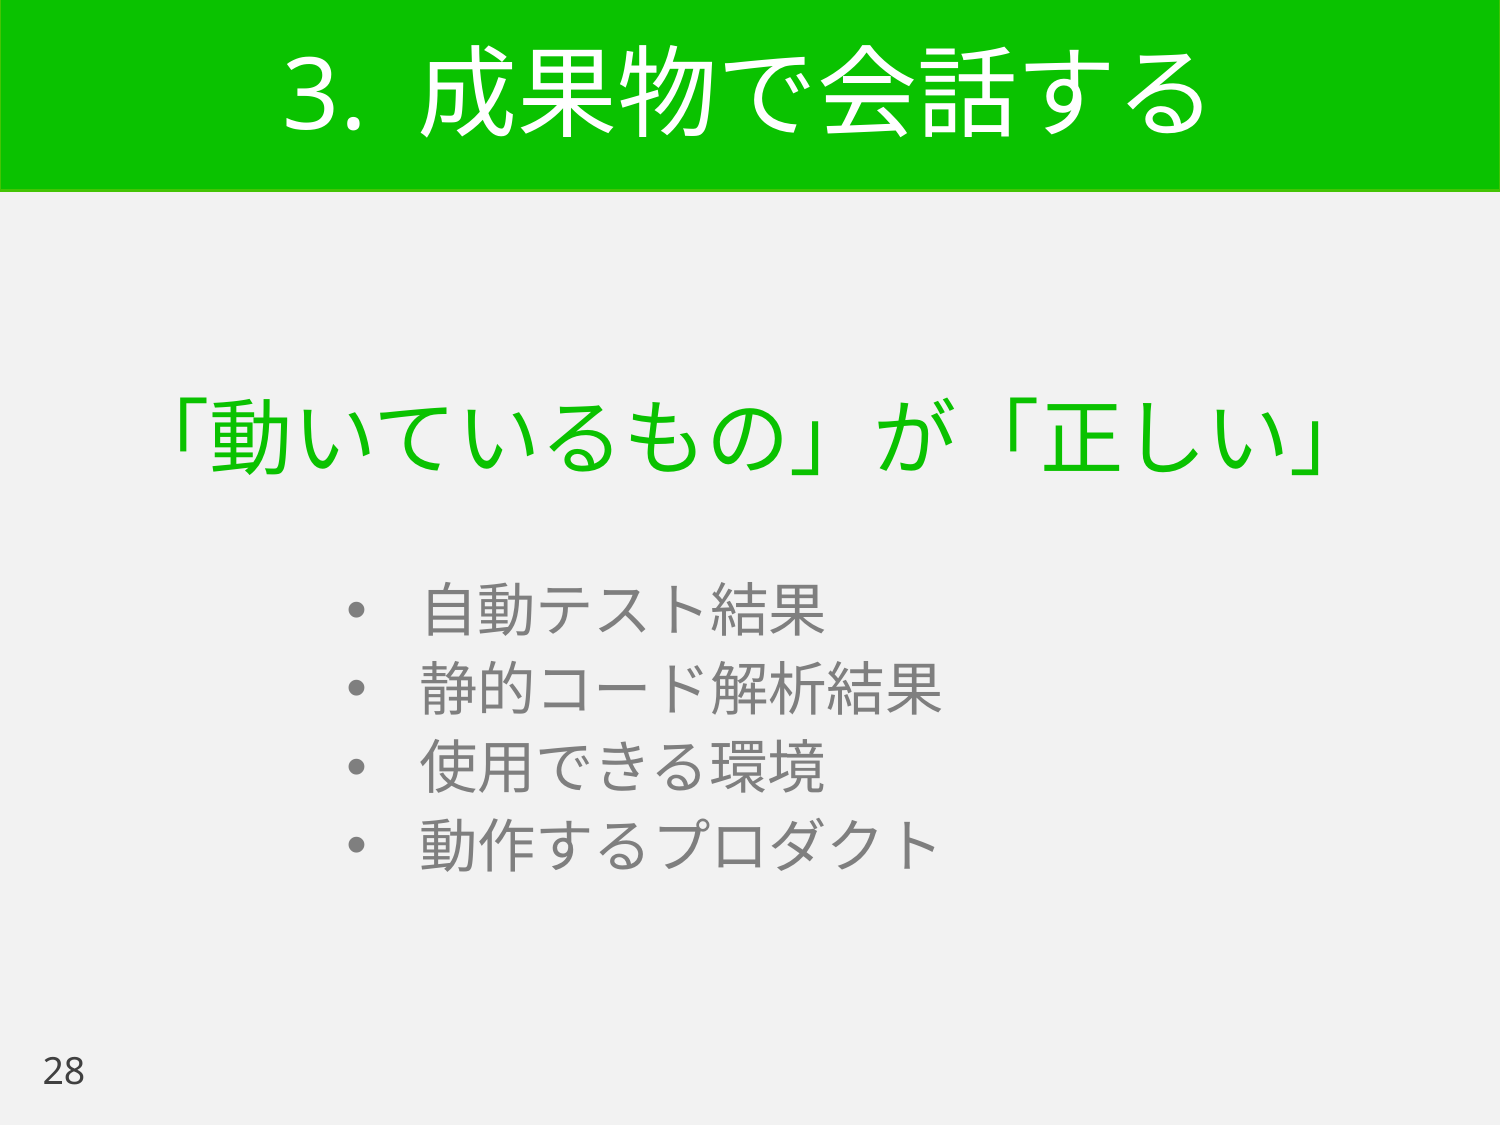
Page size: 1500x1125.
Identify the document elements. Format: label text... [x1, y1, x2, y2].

slide_number 28 [27, 1042, 146, 1102]
title 3. 成果物で会話する [0, 53, 1500, 140]
list 「動いているもの」が「正しい」 自動テスト結果 静的コード解析結果 使用できる環境 動作するプロダクト [103, 277, 1397, 1000]
